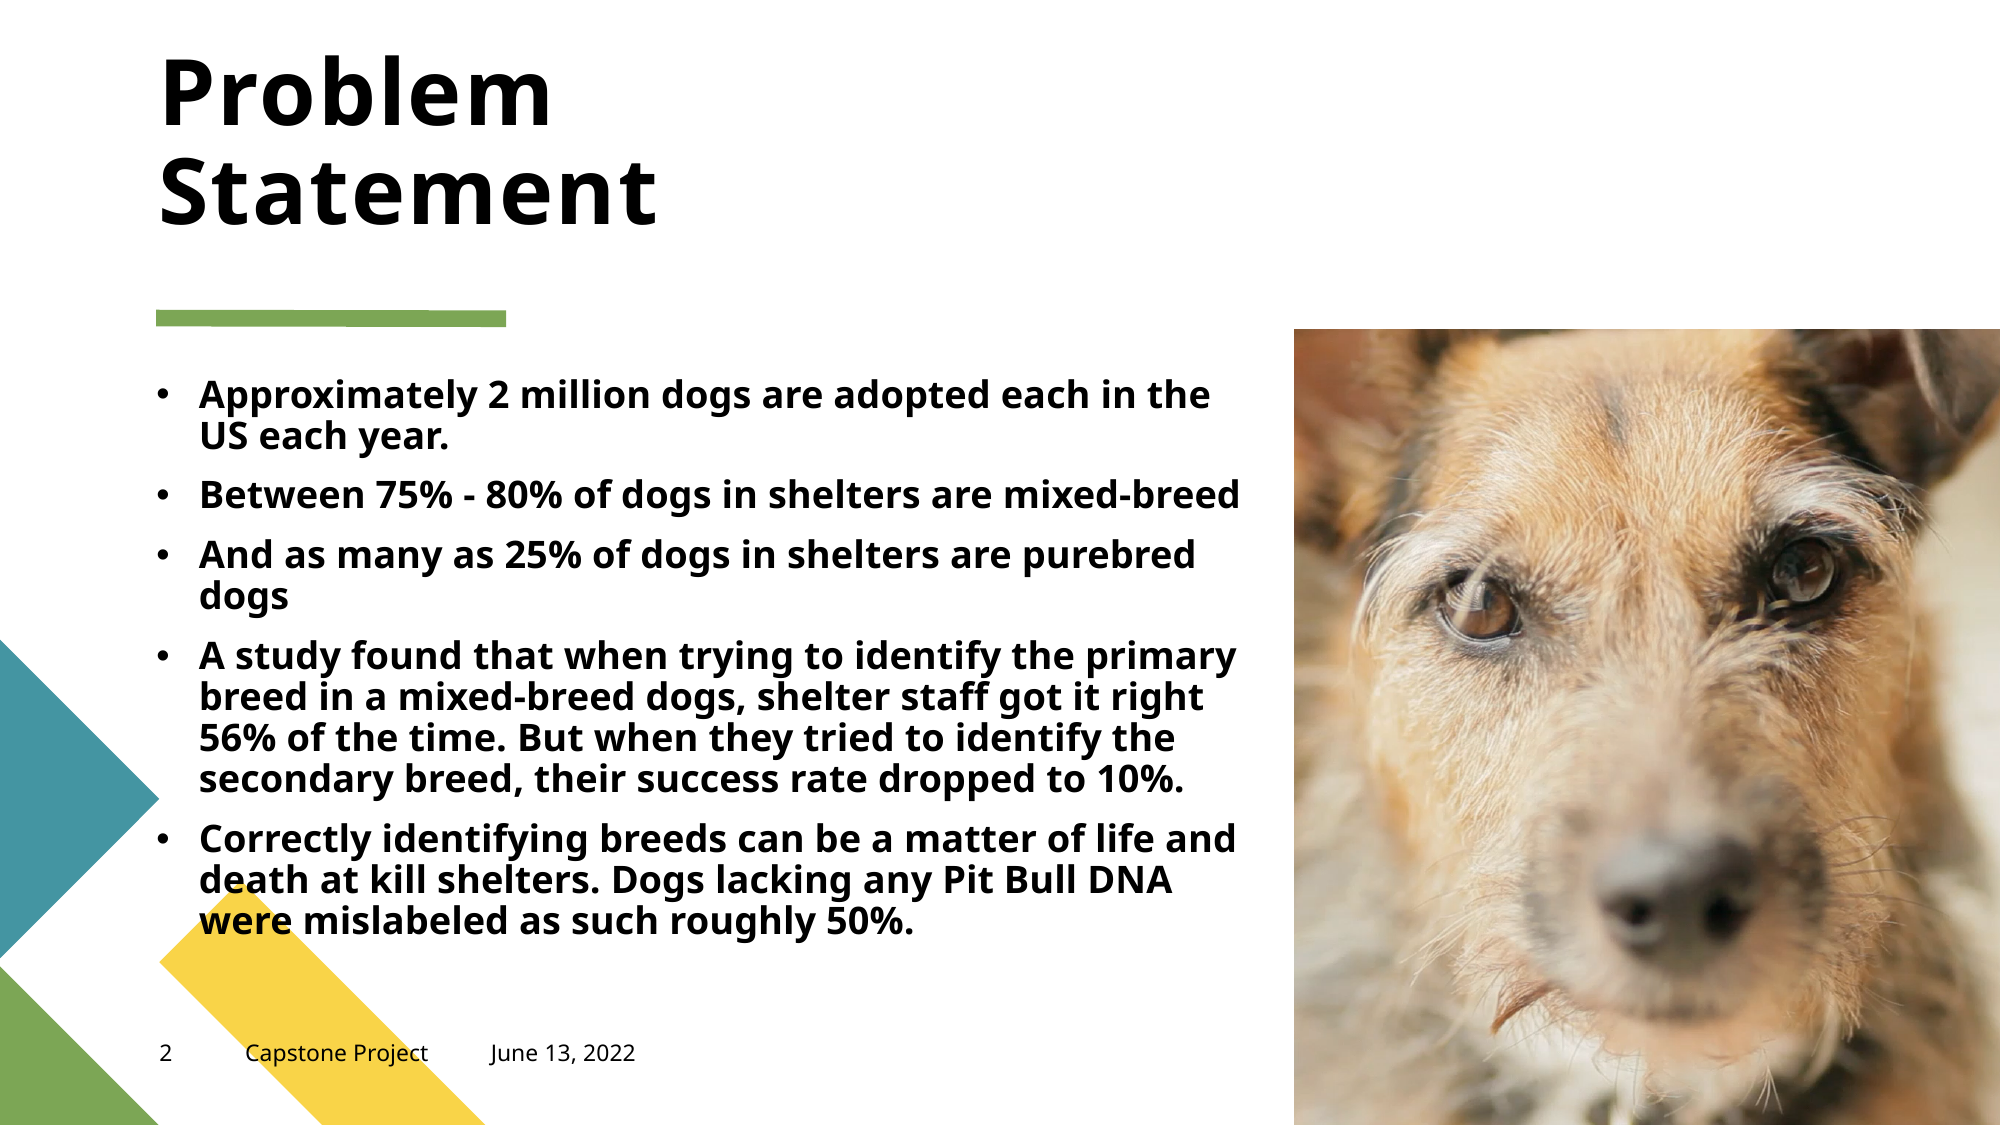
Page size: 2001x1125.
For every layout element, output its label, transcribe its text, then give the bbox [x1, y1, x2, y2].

list Approximately 2 million dogs are adopted each in the US each year. Between 75% - 80% of dogs in shelters are mixed-breed And as many as 25% of dogs in shelters are purebred dogs A study found that when trying to identify the primary breed in a mixed-breed dogs, shelter staff got it right 56% of the time. But when they tried to identify the secondary breed, their success rate dropped to 10%. Correctly identifying breeds can be a matter of life and death at kill shelters. Dogs lacking any Pit Bull DNA were mislabeled as such roughly 50%. [156, 375, 1253, 981]
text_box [1293, 328, 2000, 1125]
slide_number 2 [159, 1038, 246, 1080]
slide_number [491, 1038, 707, 1080]
title Problem Statement [158, 144, 1057, 245]
footer Capstone Project [246, 1038, 491, 1080]
